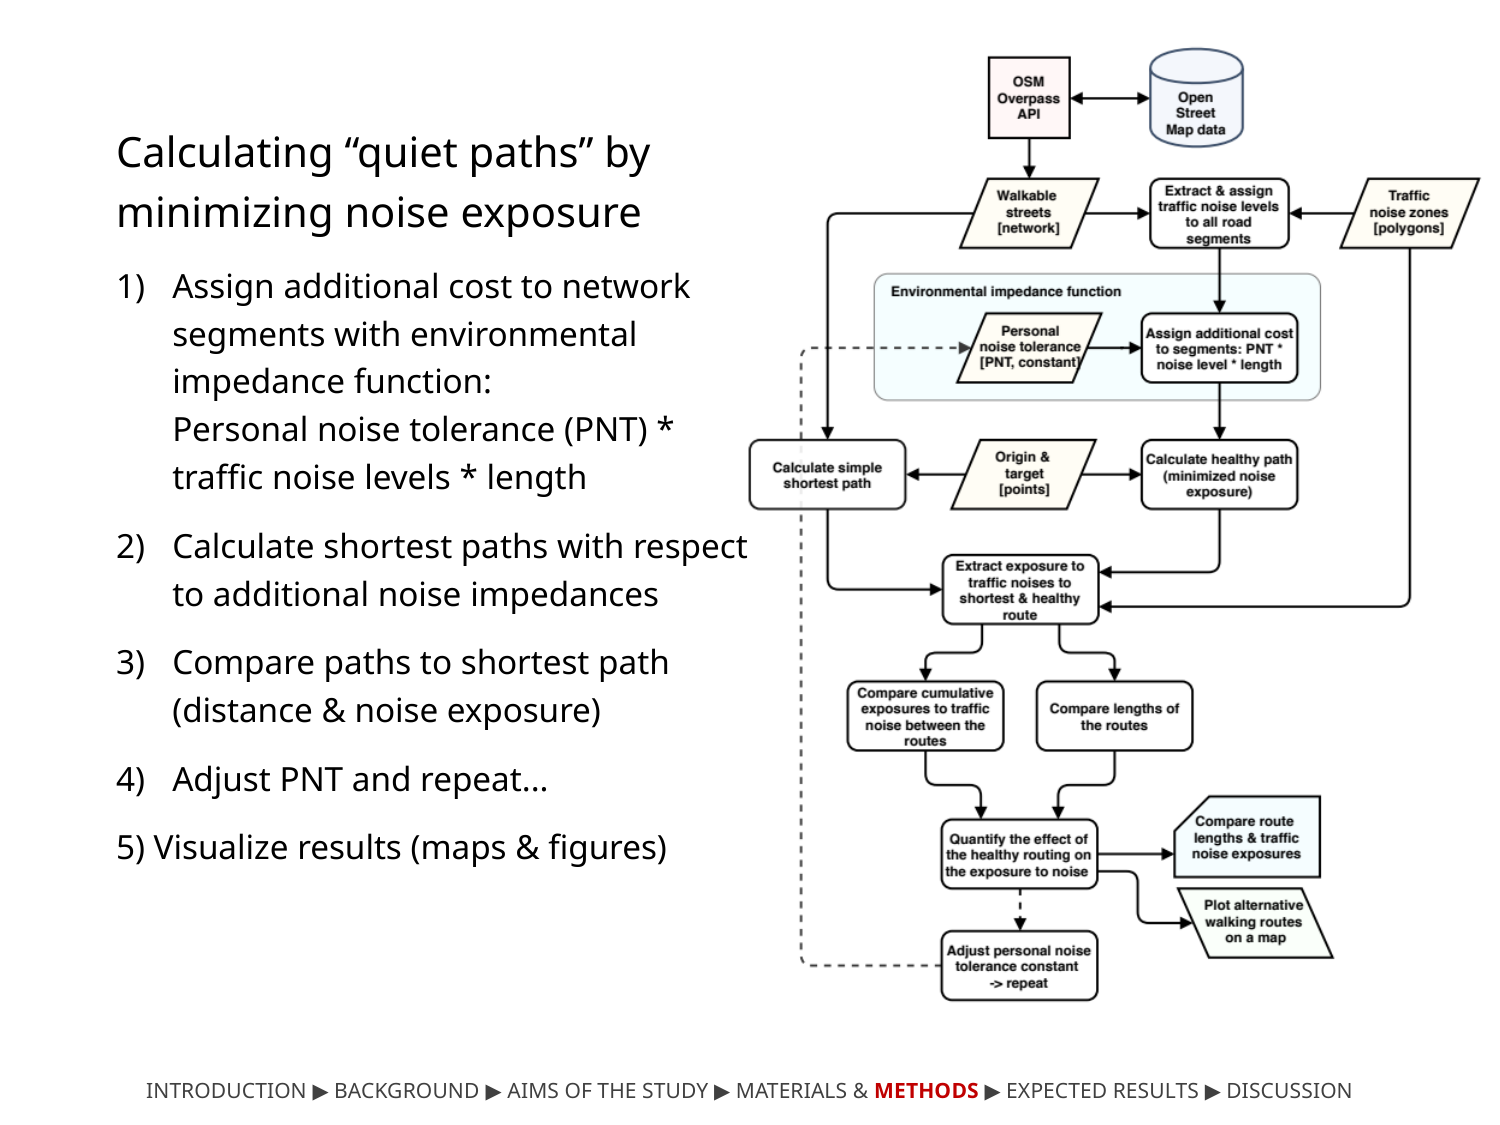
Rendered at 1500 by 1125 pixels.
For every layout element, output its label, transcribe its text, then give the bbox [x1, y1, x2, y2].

picture [721, 29, 1500, 1017]
list Calculating “quiet paths” by minimizing noise exposure Assign additional cost to network segments with environmental impedance function: Personal noise tolerance (PNT) * traffic noise levels * length Calculate shortest paths with respect to additional noise impedances Compare paths to shortest path (distance & noise exposure) Adjust PNT and repeat... Visualize results (maps & figures) [100, 108, 780, 1050]
text_box INTRODUCTION ▶︎ BACKGROUND ︎▶ AIMS OF THE STUDY ▶ MATERIALS & METHODS ▶ EXPECTED RESULTS ▶ DISCUSSION [0, 1057, 1500, 1125]
